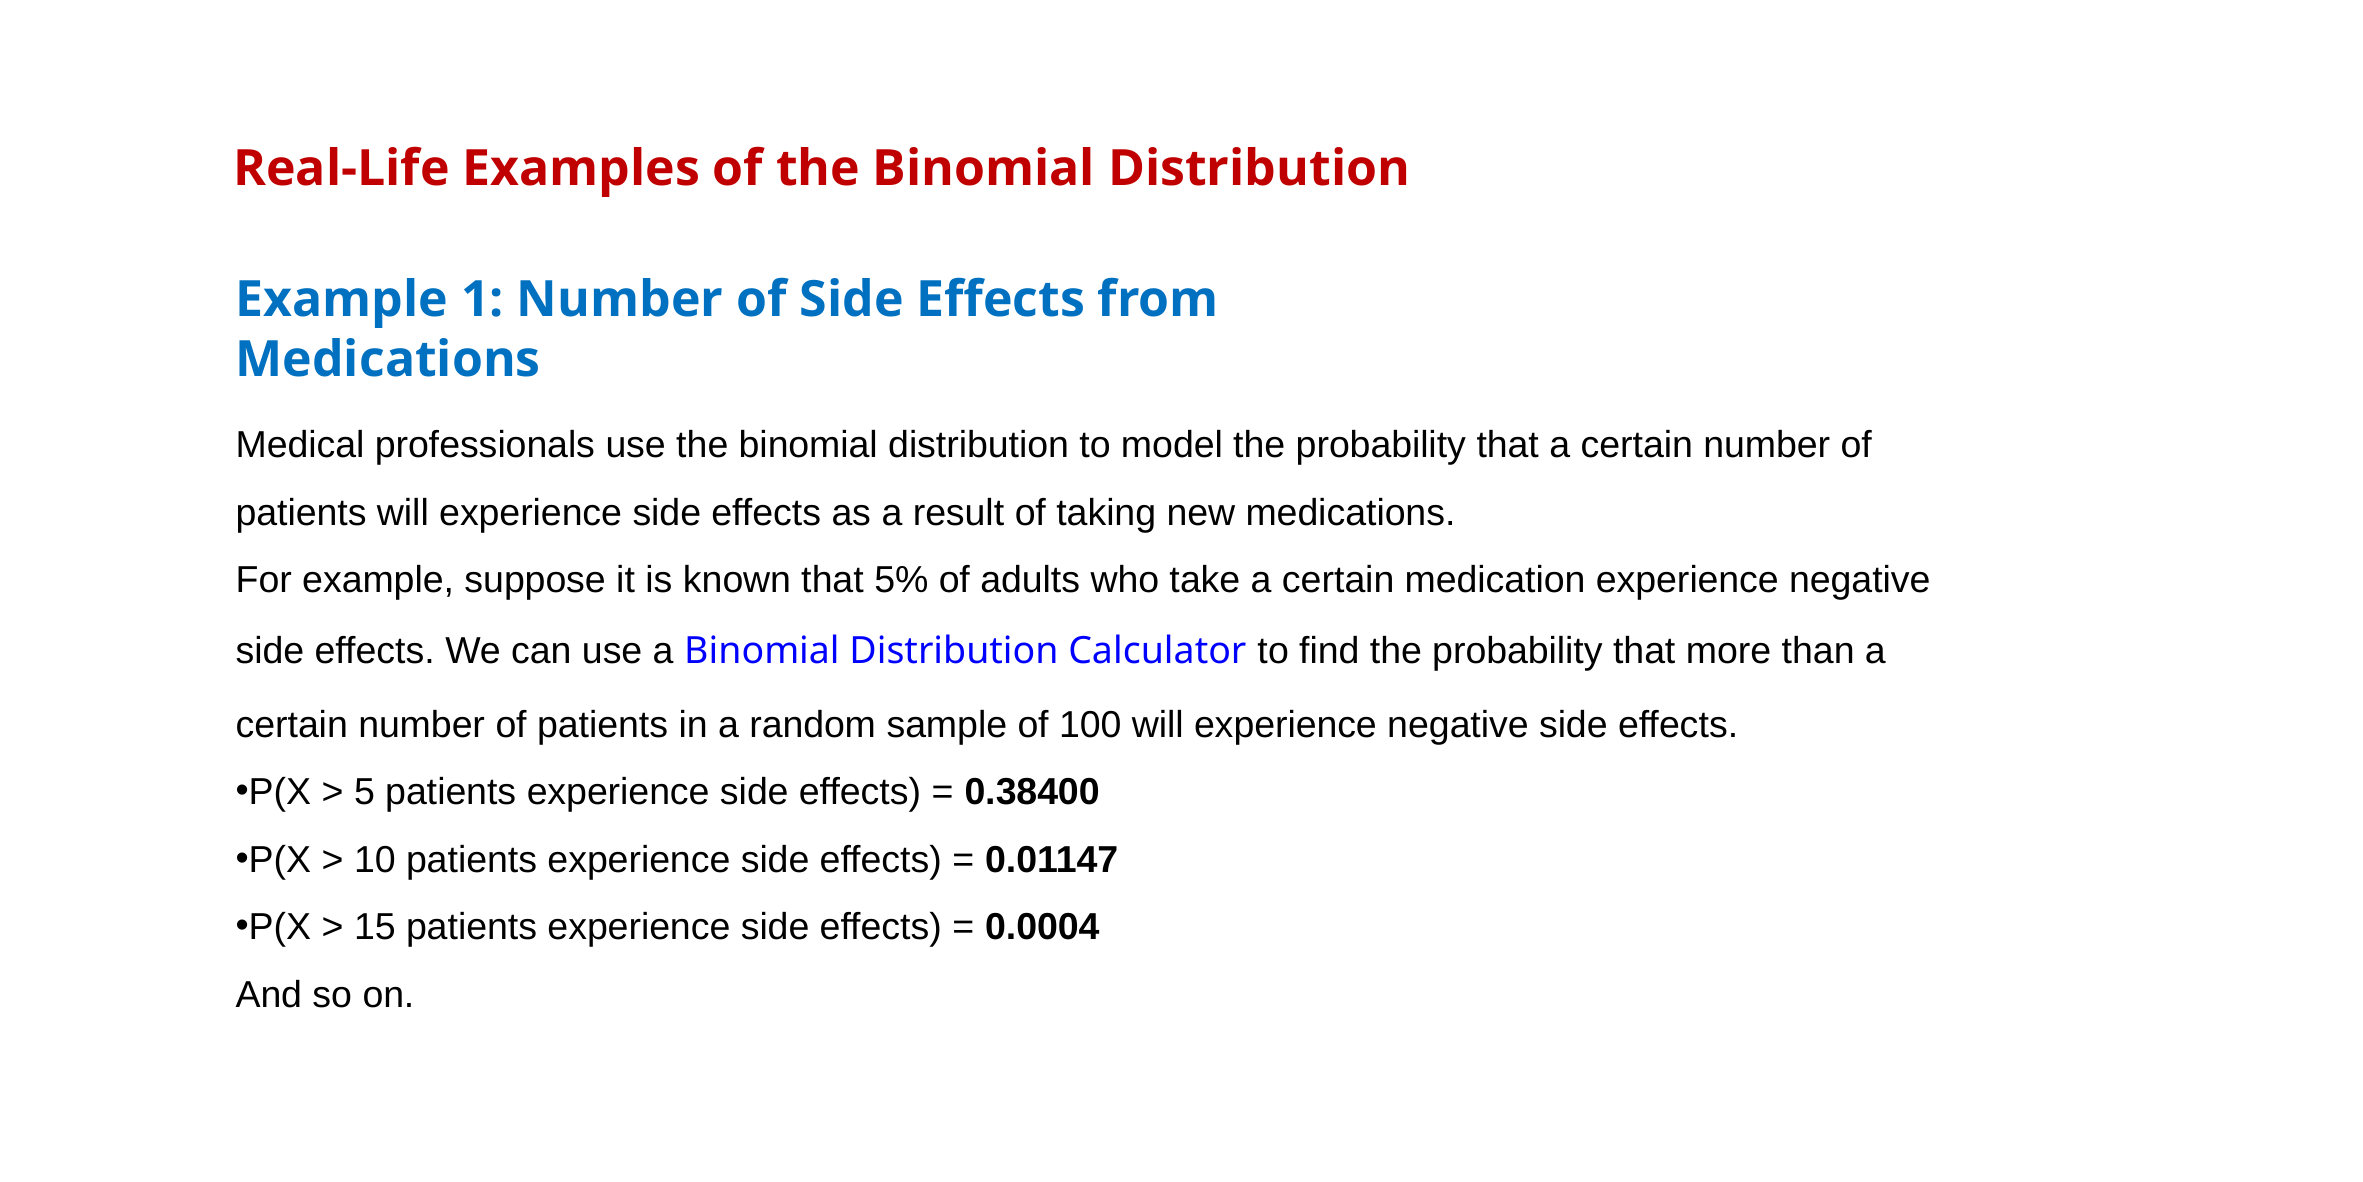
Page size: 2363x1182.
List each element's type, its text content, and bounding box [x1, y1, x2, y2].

text_box Example 1: Number of Side Effects from Medications [220, 259, 1403, 395]
text_box Real-Life Examples of the Binomial Distribution [218, 128, 1694, 203]
text_box Medical professionals use the binomial distribution to model the probability that a certain number of patients will experience side effects as a result of taking new medications. For example, suppose it is known that 5% of adults who take a certain medication experience negative side effects. We can use a Binomial Distribution Calculator to find the probability that more than a certain number of patients in a random sample of 100 will experience negative side effects. P(X > 5 patients experience side effects) = 0.38400 P(X > 10 patients experience side effects) = 0.01147 P(X > 15 patients experience side effects) = 0.0004 And so on. [220, 390, 1969, 1022]
